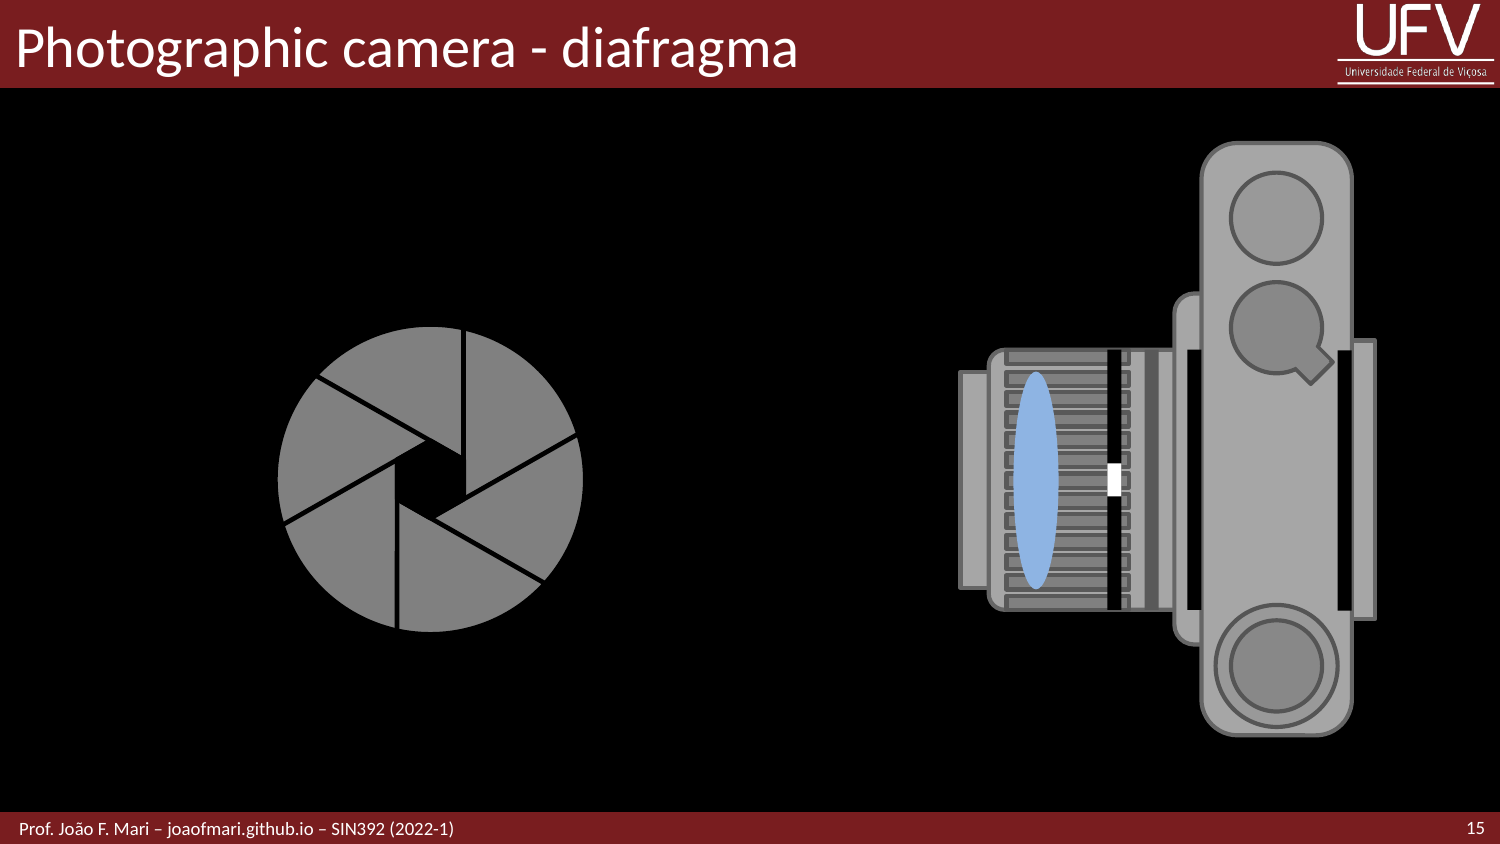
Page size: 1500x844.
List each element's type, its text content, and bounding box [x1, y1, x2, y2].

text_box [960, 142, 1375, 736]
slide_number 15 [1328, 811, 1500, 844]
footer Prof. João F. Mari – joaofmari.github.io – SIN392 (2022-1) [0, 812, 1034, 844]
title Photographic camera - diafragma [0, 0, 1500, 88]
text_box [275, 324, 586, 635]
list [0, 88, 1500, 812]
